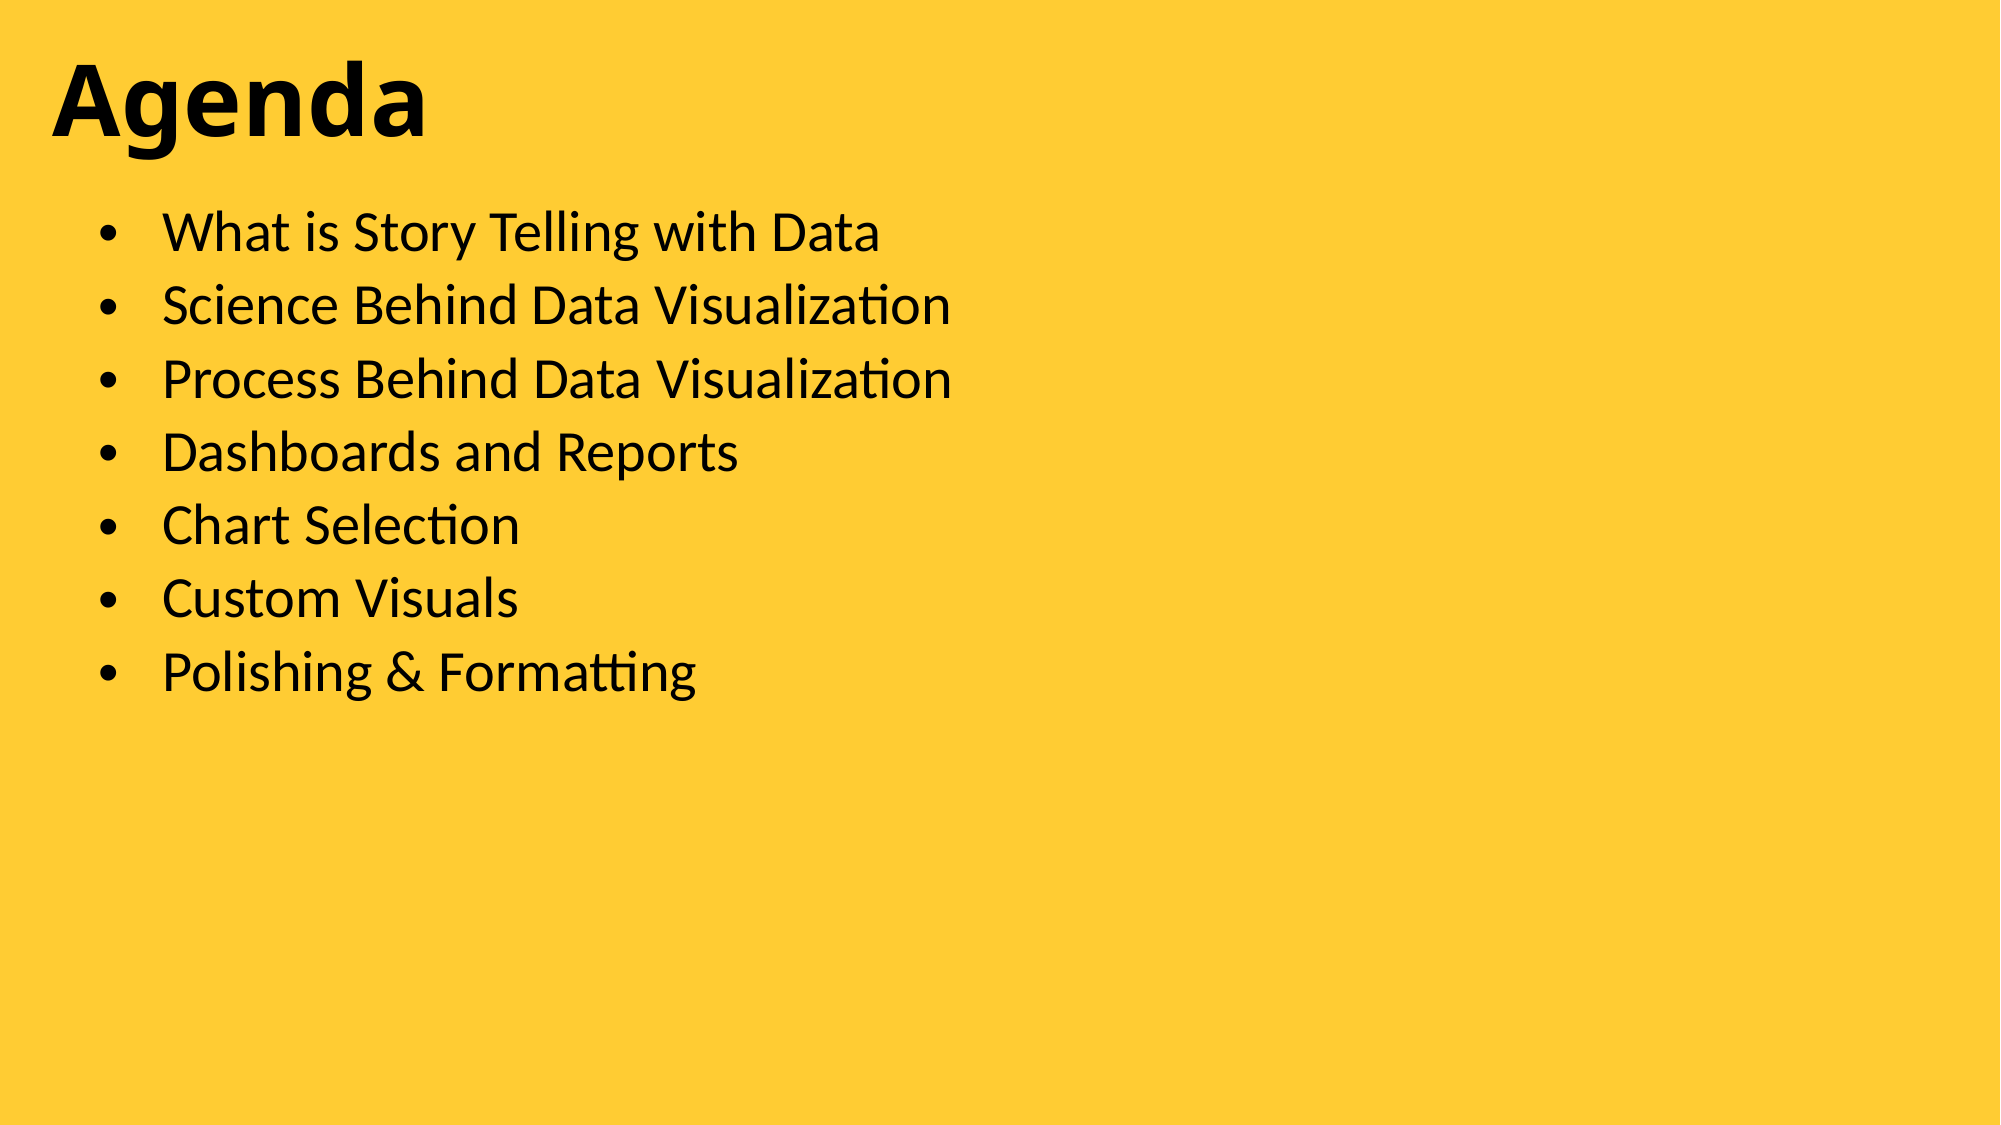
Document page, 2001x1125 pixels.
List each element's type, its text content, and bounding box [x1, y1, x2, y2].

list What is Story Telling with Data Science Behind Data Visualization Process Behind Data Visualization Dashboards and Reports Chart Selection Custom Visuals Polishing & Formatting [83, 202, 1919, 1017]
title Agenda [28, 23, 1712, 177]
